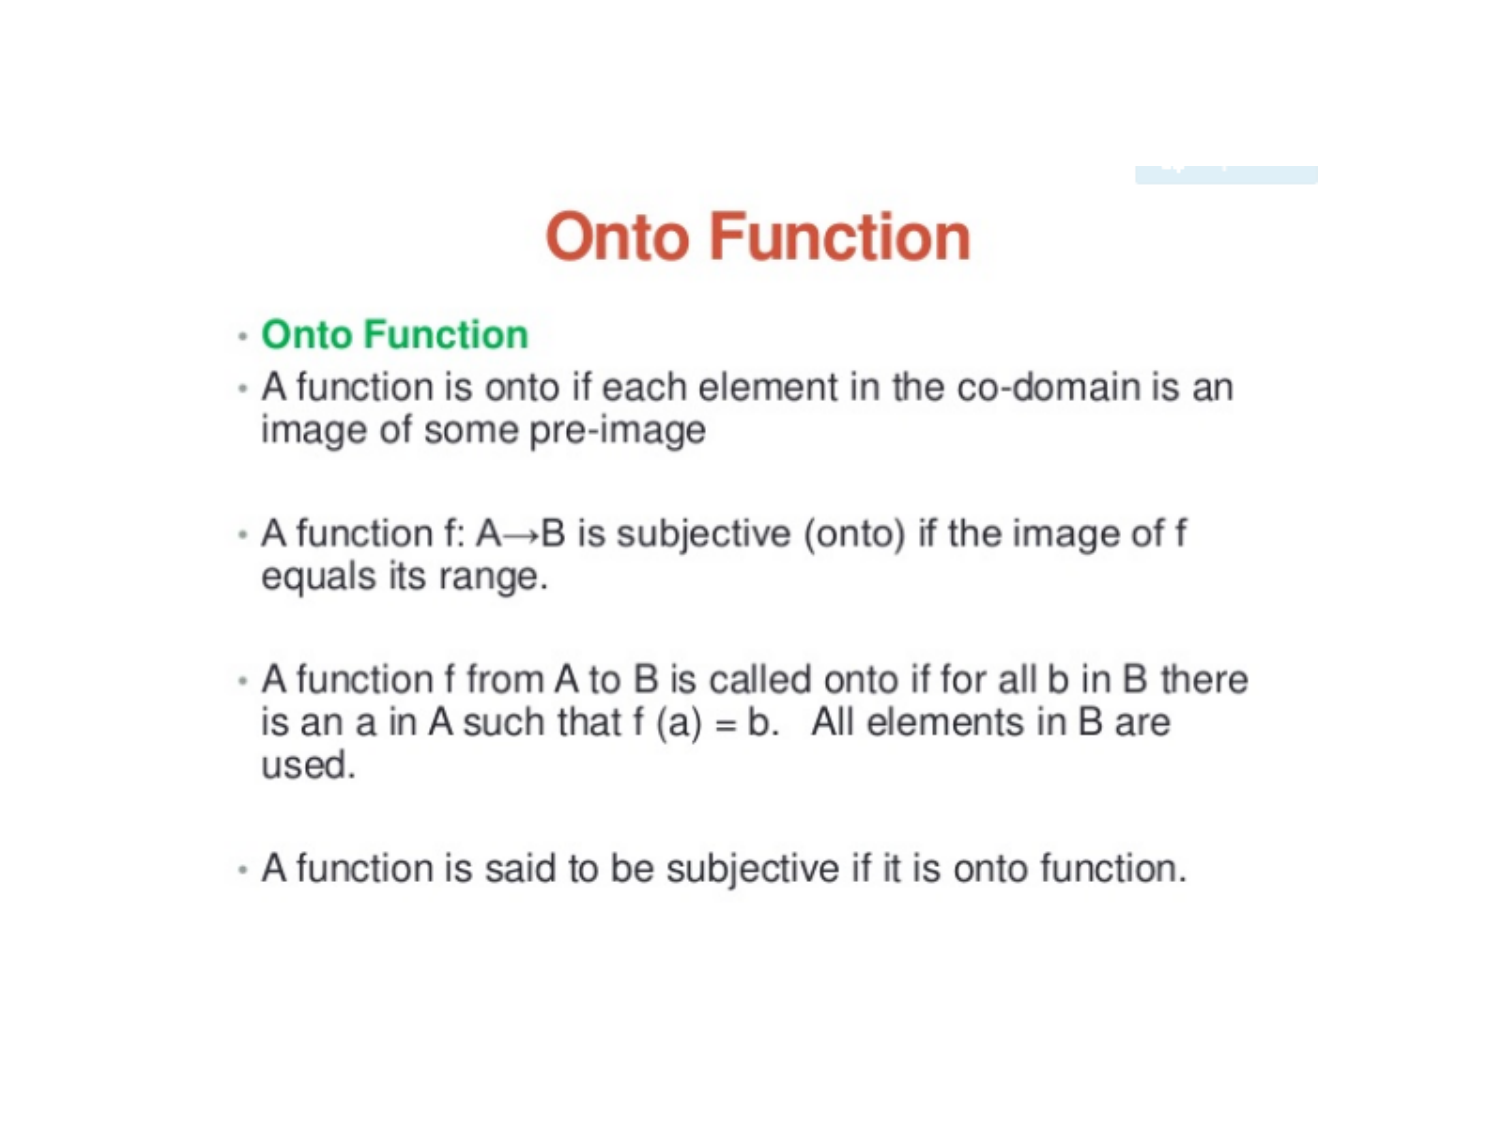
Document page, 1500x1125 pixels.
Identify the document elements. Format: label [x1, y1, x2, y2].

picture [181, 166, 1319, 959]
